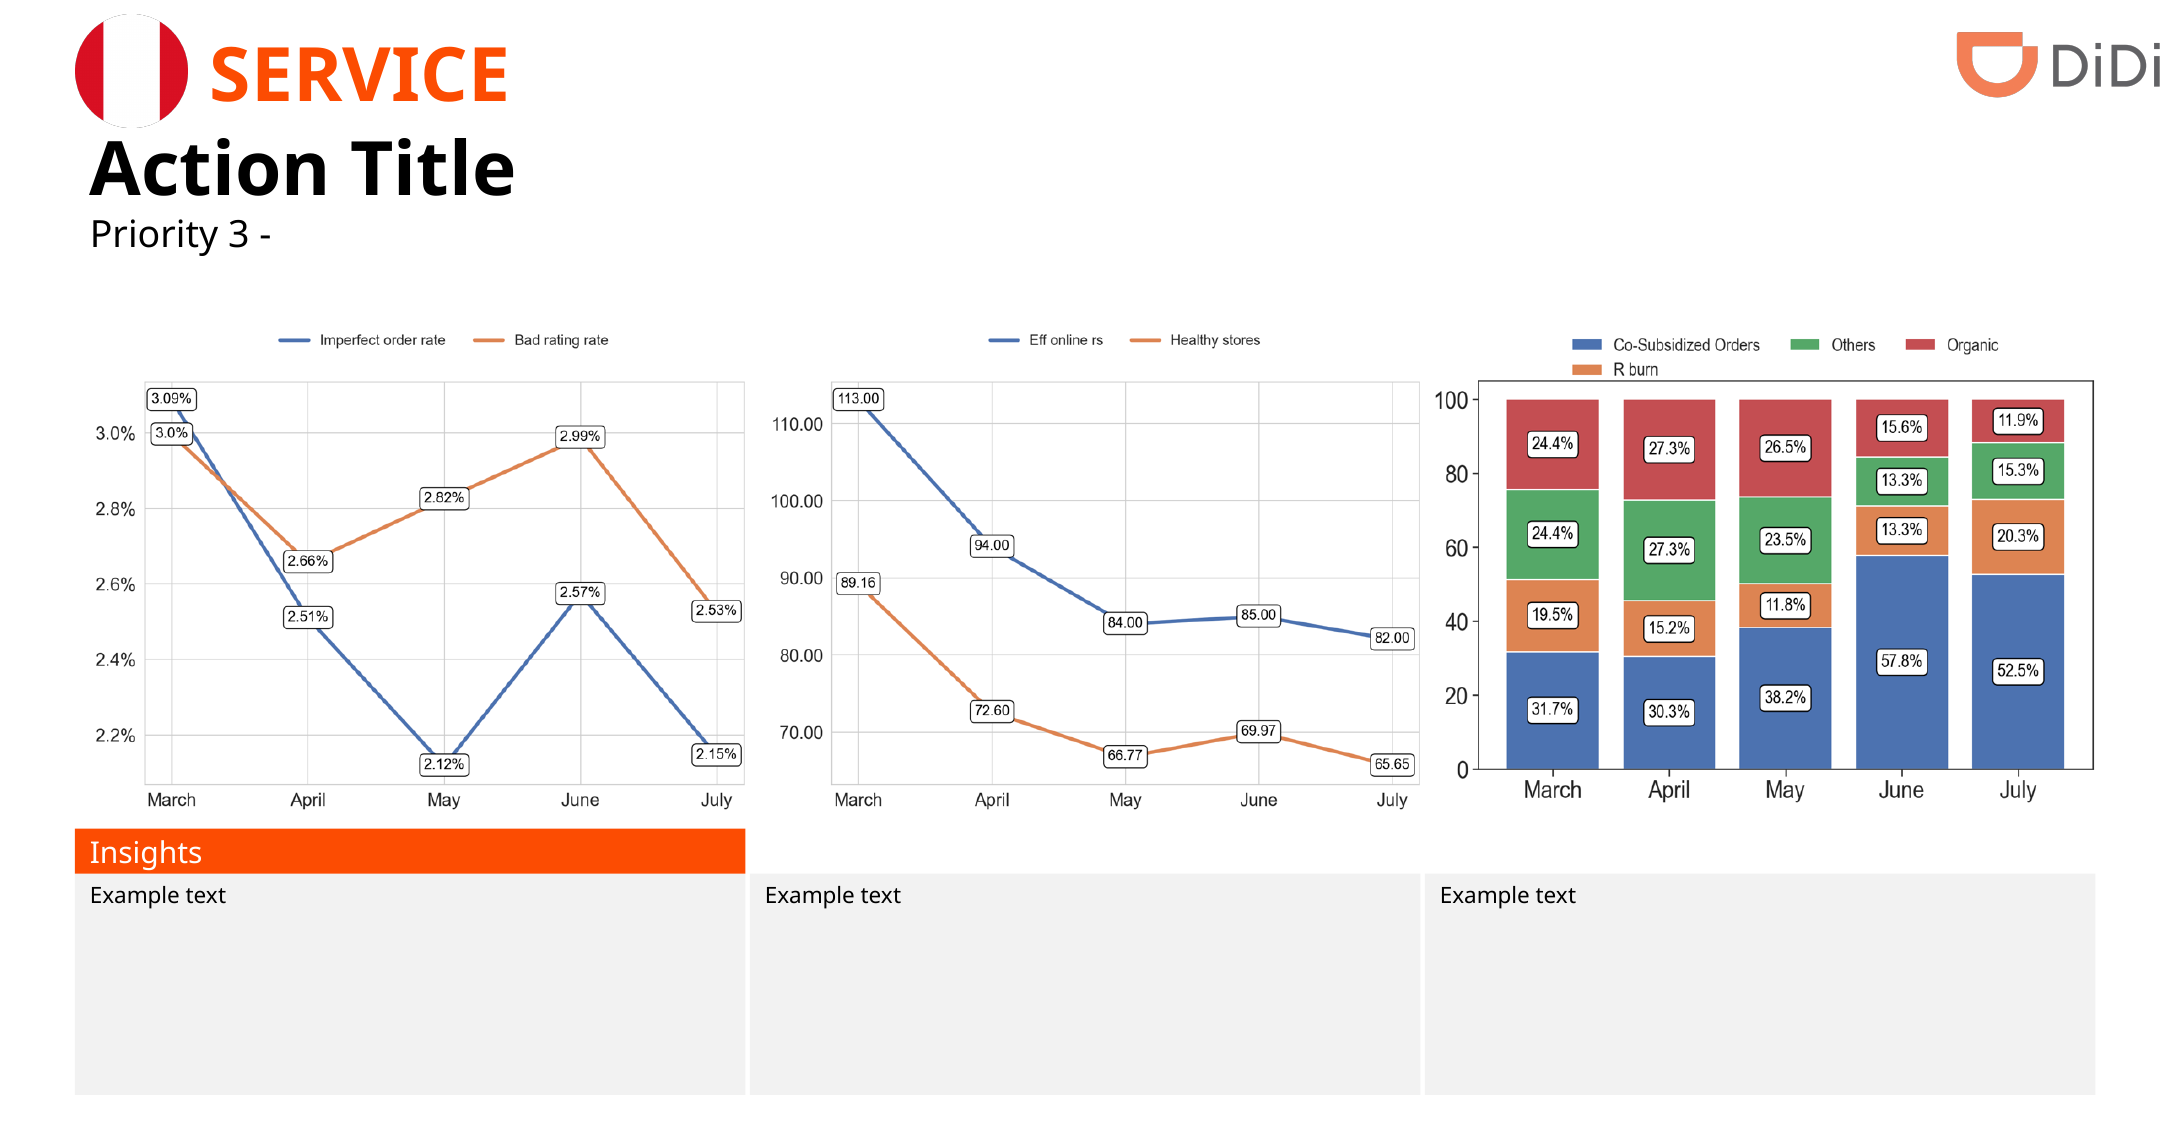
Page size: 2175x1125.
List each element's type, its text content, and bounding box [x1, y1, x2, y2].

text_box Insights [74, 837, 746, 874]
text_box Action Title [74, 127, 2175, 202]
text_box Example text [749, 873, 1421, 1095]
text_box Example text [74, 874, 746, 1095]
picture [74, 322, 2101, 829]
picture [1949, 1, 2175, 129]
picture [74, 14, 188, 128]
text_box Example text [1424, 873, 2096, 1095]
text_box Priority 3 - [74, 202, 2175, 263]
text_box SERVICE [194, 15, 1800, 127]
